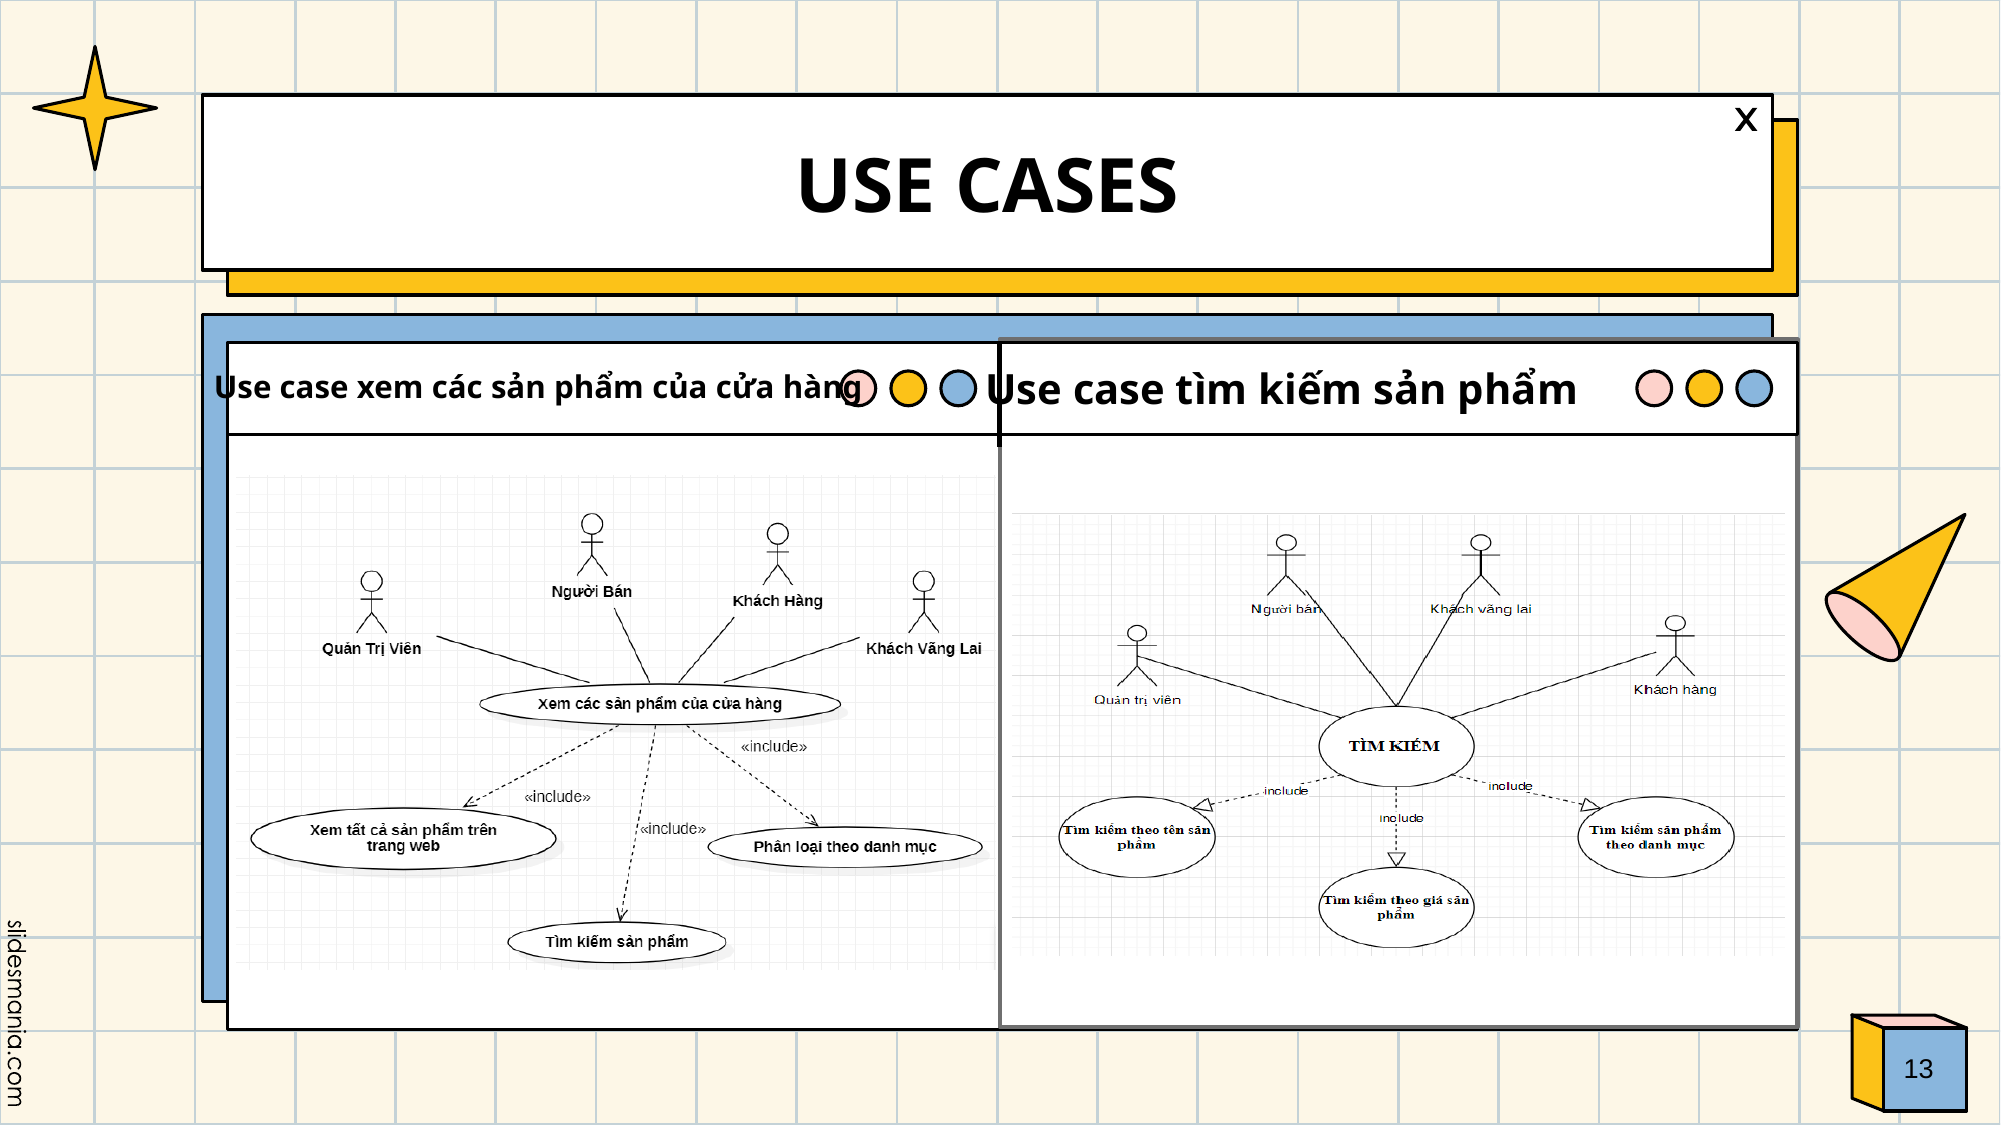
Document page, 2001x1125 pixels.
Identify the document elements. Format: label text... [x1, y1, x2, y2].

picture [236, 474, 996, 970]
text_box Use case xem các sản phẩm của cửa hàng [199, 358, 879, 413]
title USE CASES [202, 120, 1773, 246]
picture [1011, 513, 1785, 957]
slide_number 13 [1858, 1024, 1979, 1111]
text_box Use case tìm kiếm sản phẩm [970, 355, 1594, 420]
